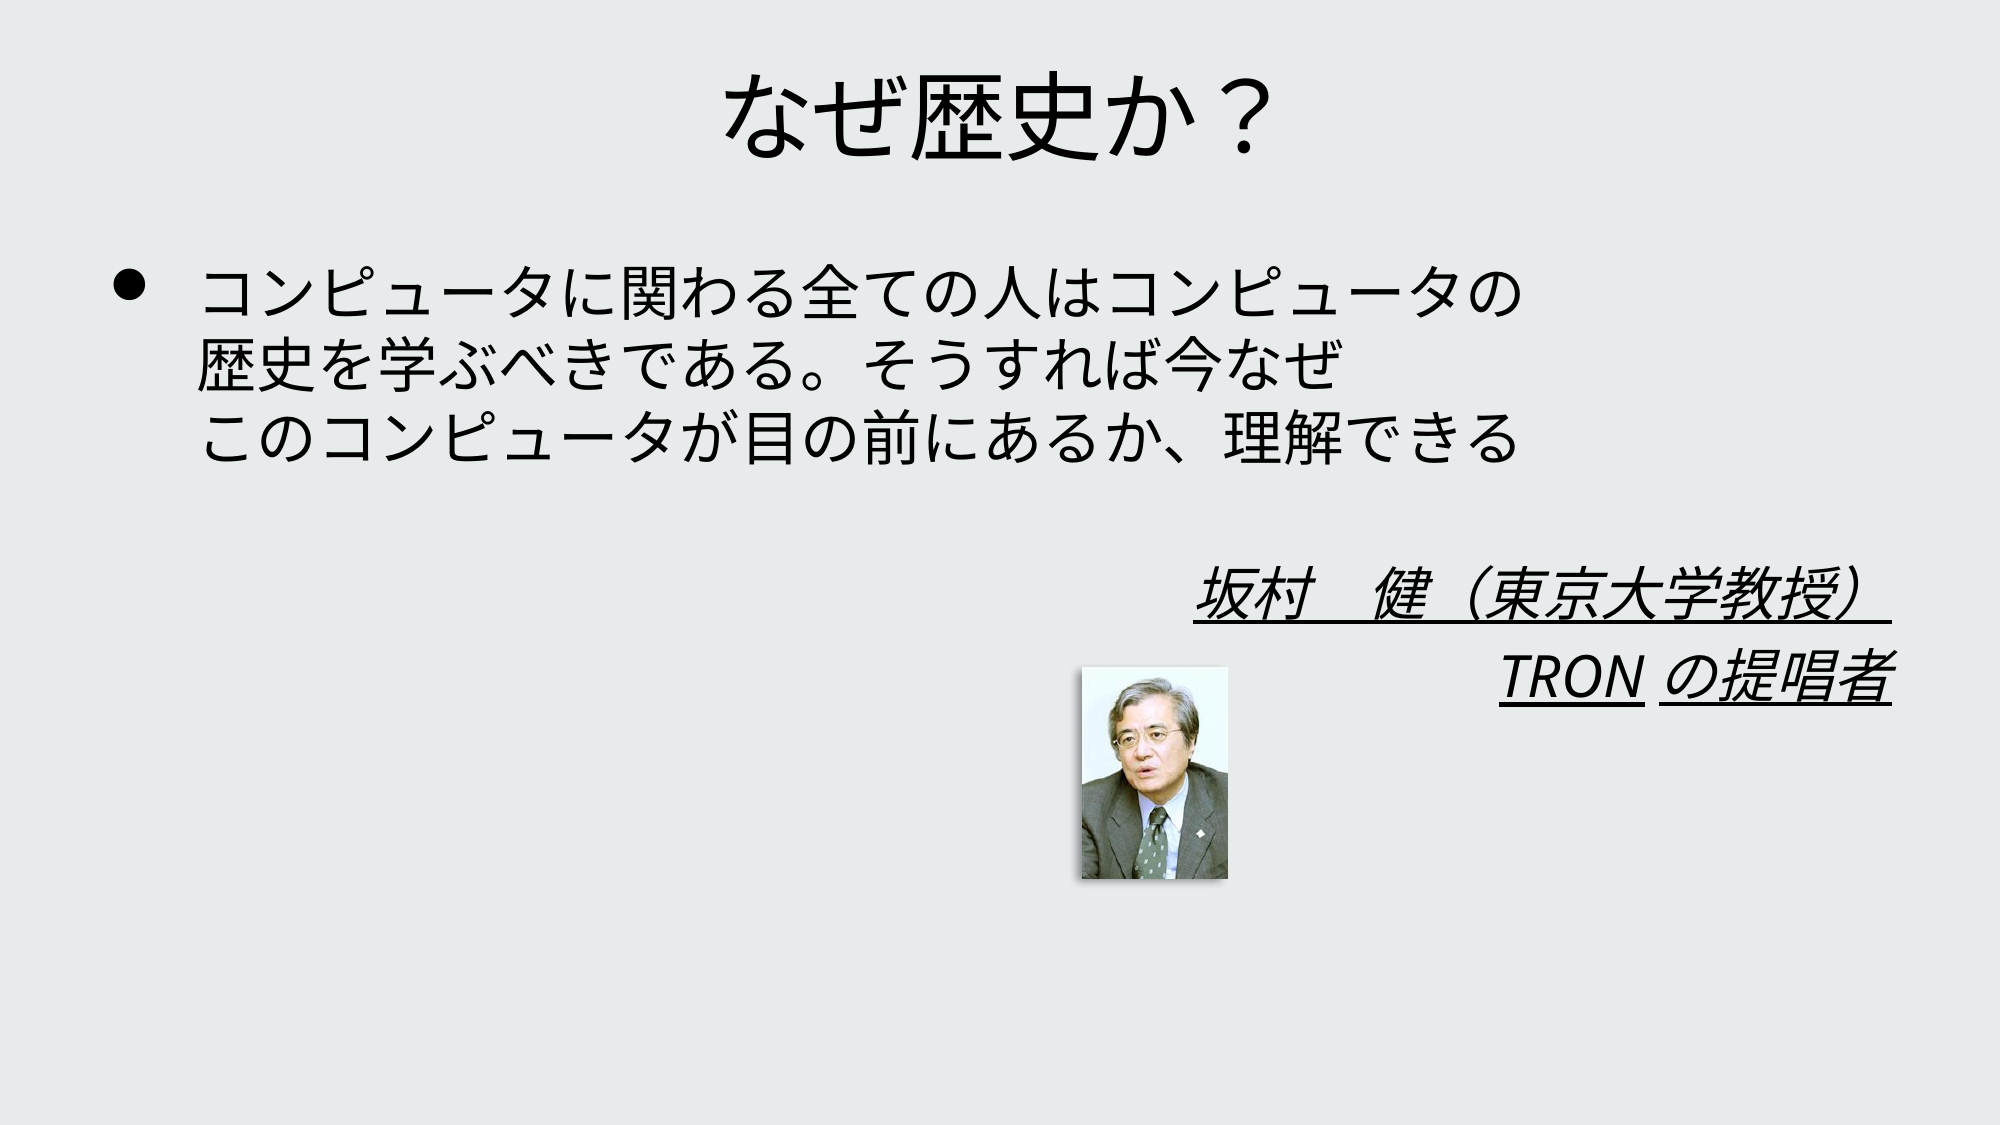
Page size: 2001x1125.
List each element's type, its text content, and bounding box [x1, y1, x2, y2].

list コンピュータに関わる全ての人はコンピュータの 歴史を学ぶべきである。そうすれば今なぜ このコンピュータが目の前にあるか、理解できる 坂村 健（東京大学教授） TRONの提唱者 [85, 240, 1916, 1032]
title なぜ歴史か？ [45, 47, 1966, 196]
picture [1081, 667, 1228, 880]
